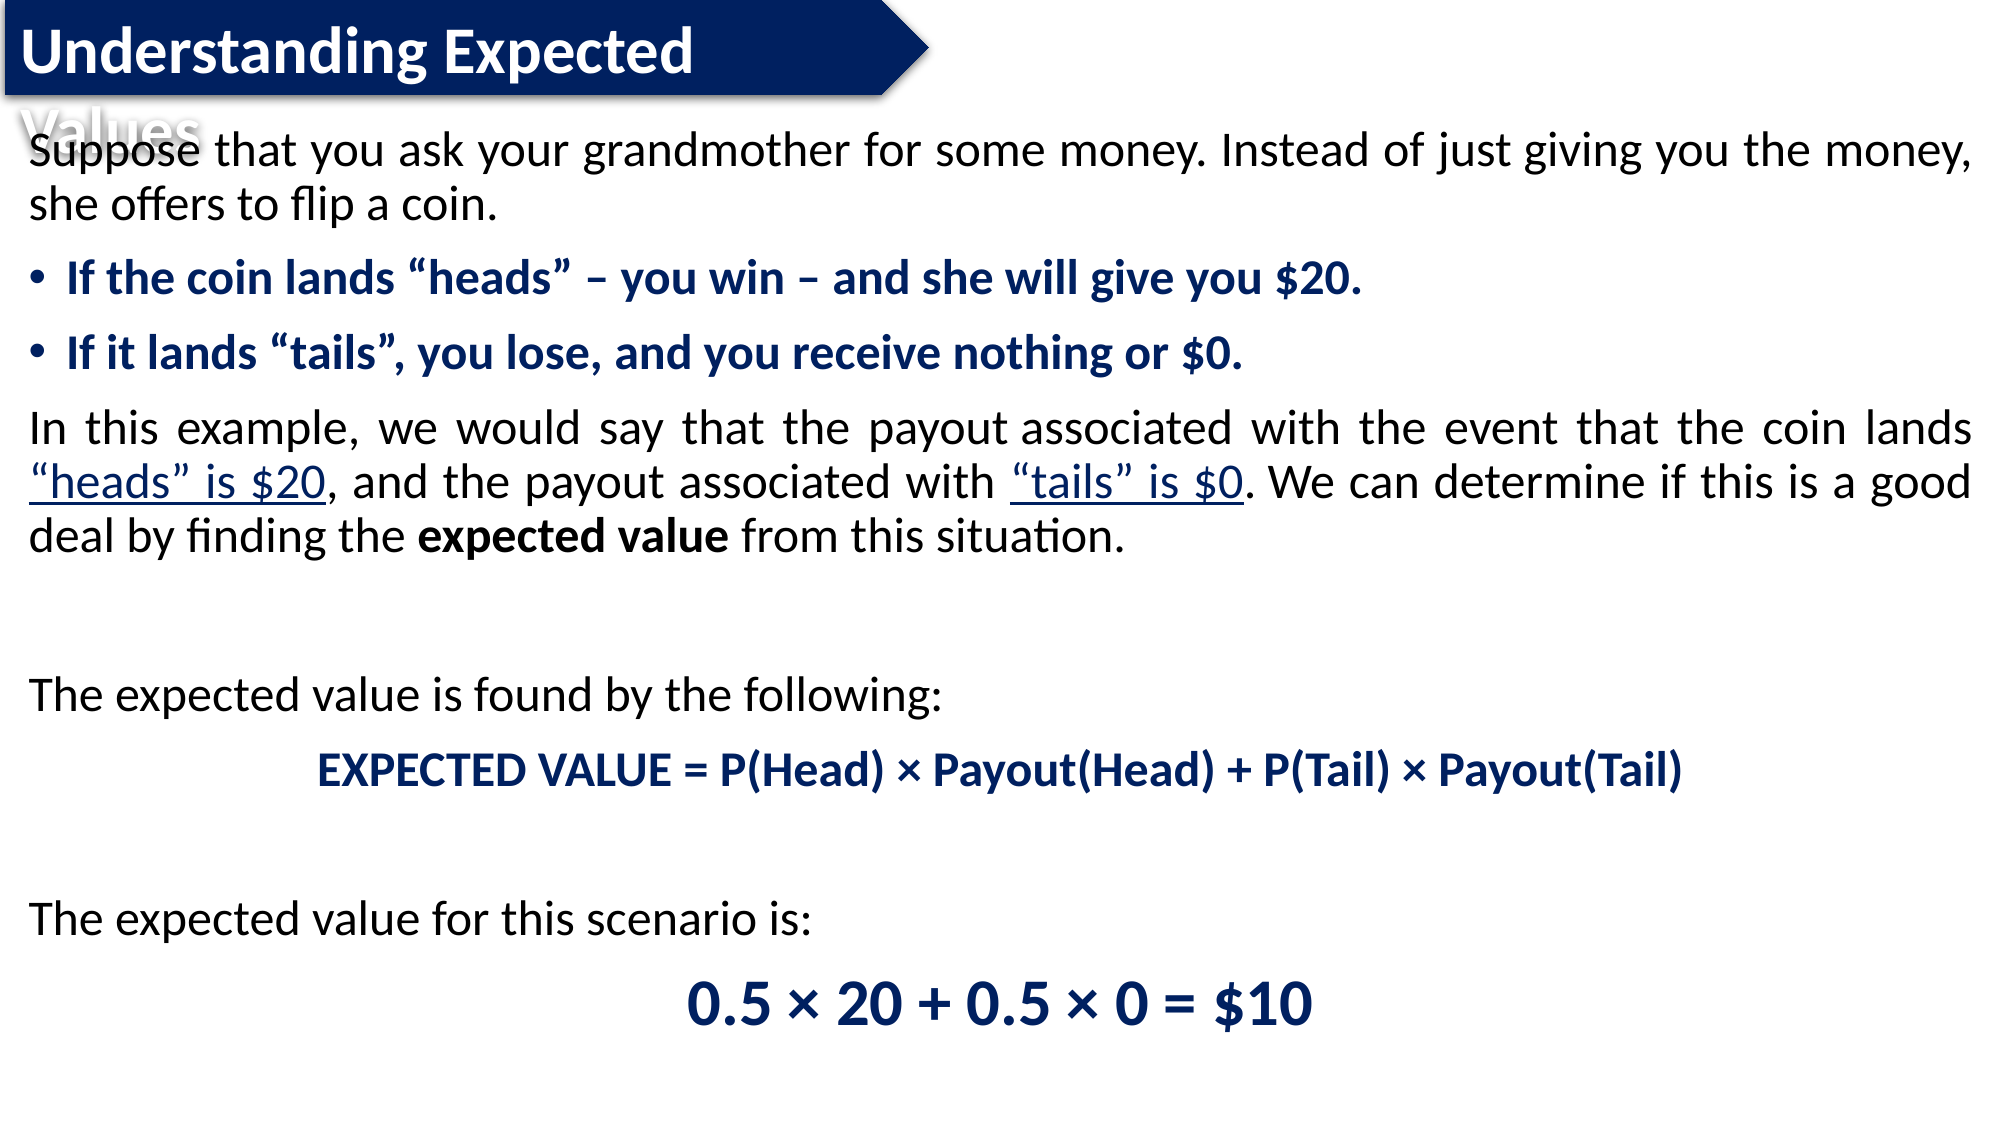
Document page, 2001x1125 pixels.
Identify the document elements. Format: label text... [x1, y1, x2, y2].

text_box Understanding Expected Values [5, 0, 929, 95]
list Suppose that you ask your grandmother for some money. Instead of just giving you the money, she offers to flip a coin. If the coin lands “heads” – you win – and she will give you $20. If it lands “tails”, you lose, and you receive nothing or $0. In this example, we would say that the payout associated with the event that the coin lands “heads” is $20, and the payout associated with “tails” is $0. We can determine if this is a good deal by finding the expected value from this situation. The expected value is found by the following: EXPECTED VALUE = P(Head) × Payout(Head) + P(Tail) × Payout(Tail) The expected value for this scenario is: 0.5 × 20 + 0.5 × 0 = $10 [13, 115, 1988, 1111]
